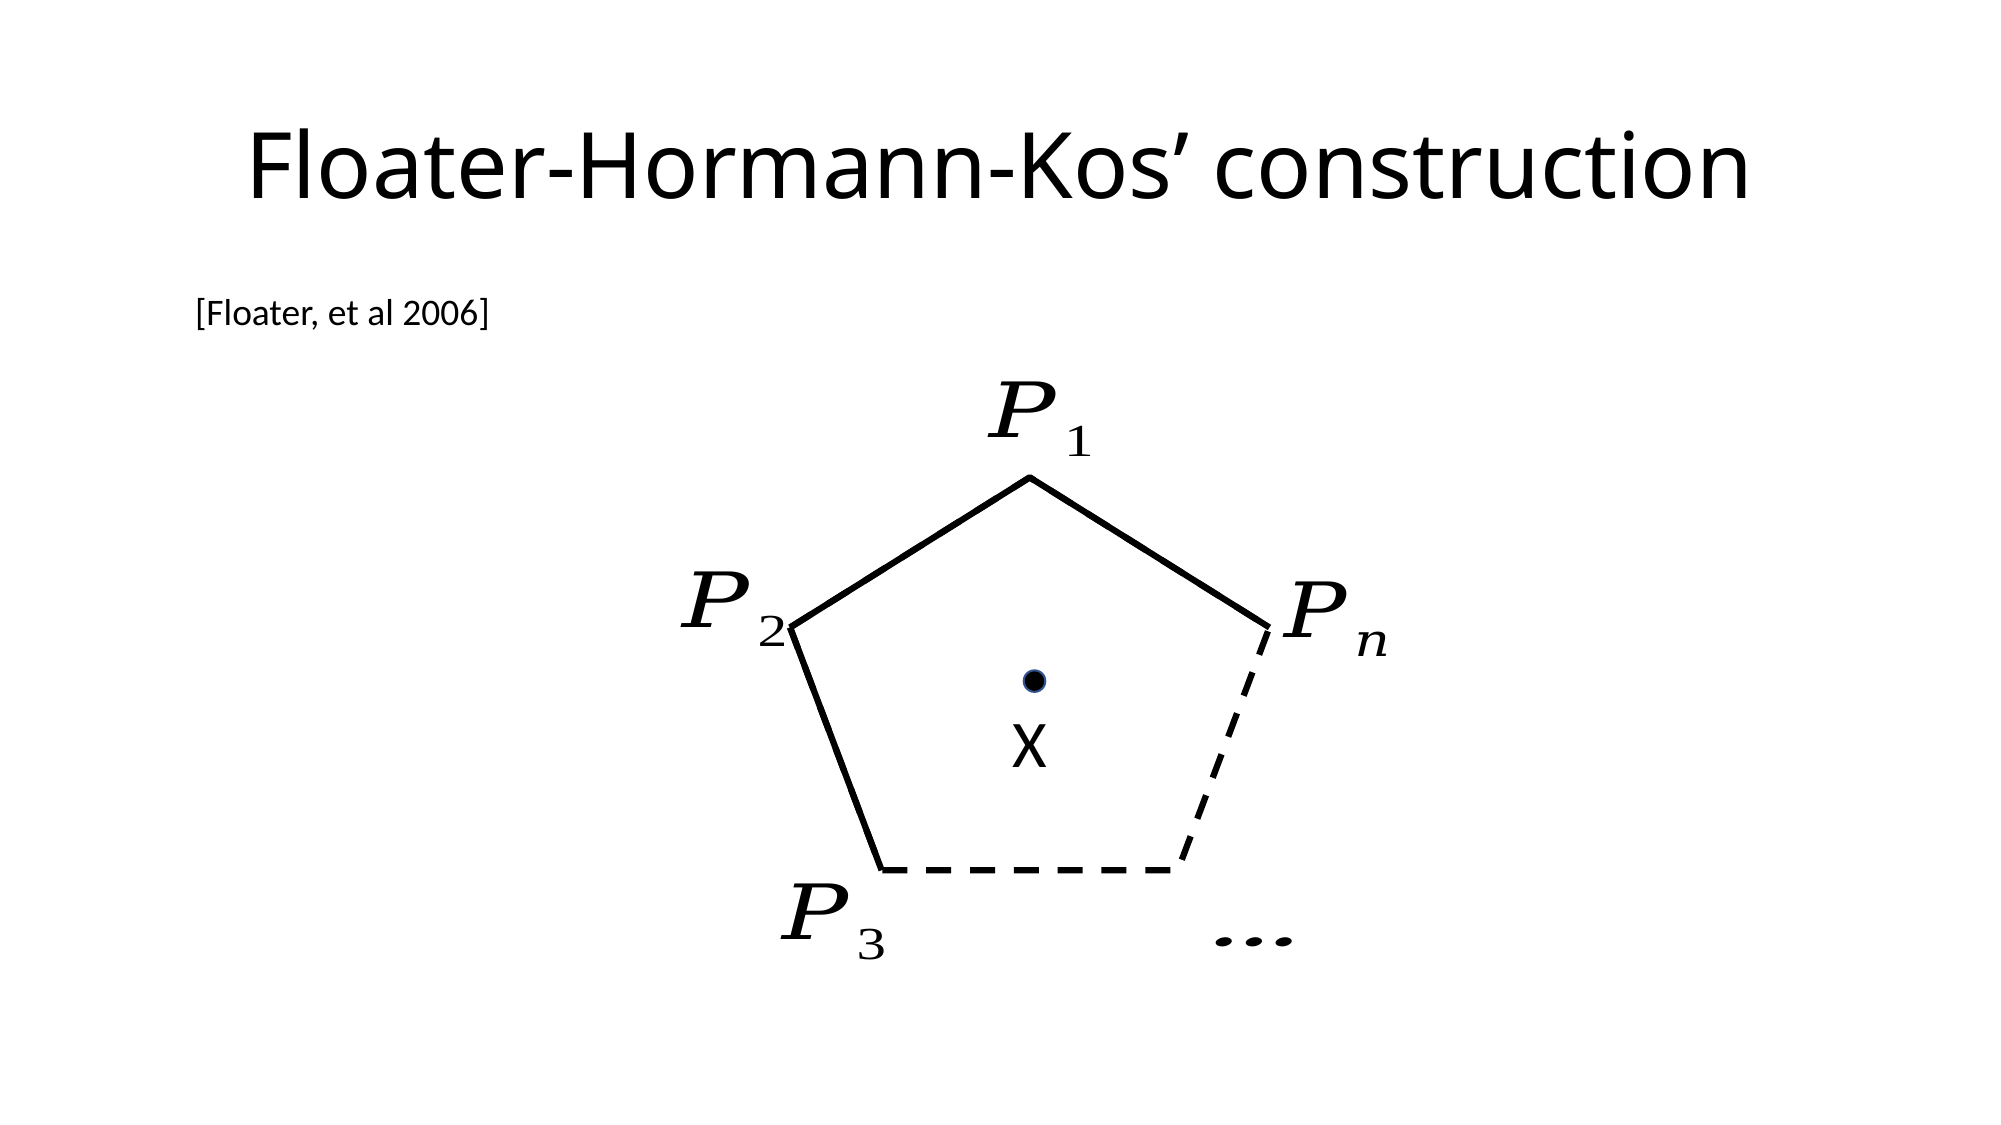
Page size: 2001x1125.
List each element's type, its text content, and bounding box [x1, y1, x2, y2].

title Floater-Hormann-Kos’ construction [137, 59, 1863, 278]
text_box X [997, 693, 1062, 789]
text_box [790, 477, 1029, 628]
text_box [790, 627, 882, 871]
text_box [882, 628, 1269, 871]
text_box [1029, 477, 1270, 628]
text_box [Floater, et al 2006] [180, 280, 532, 341]
text_box [1022, 669, 1047, 693]
